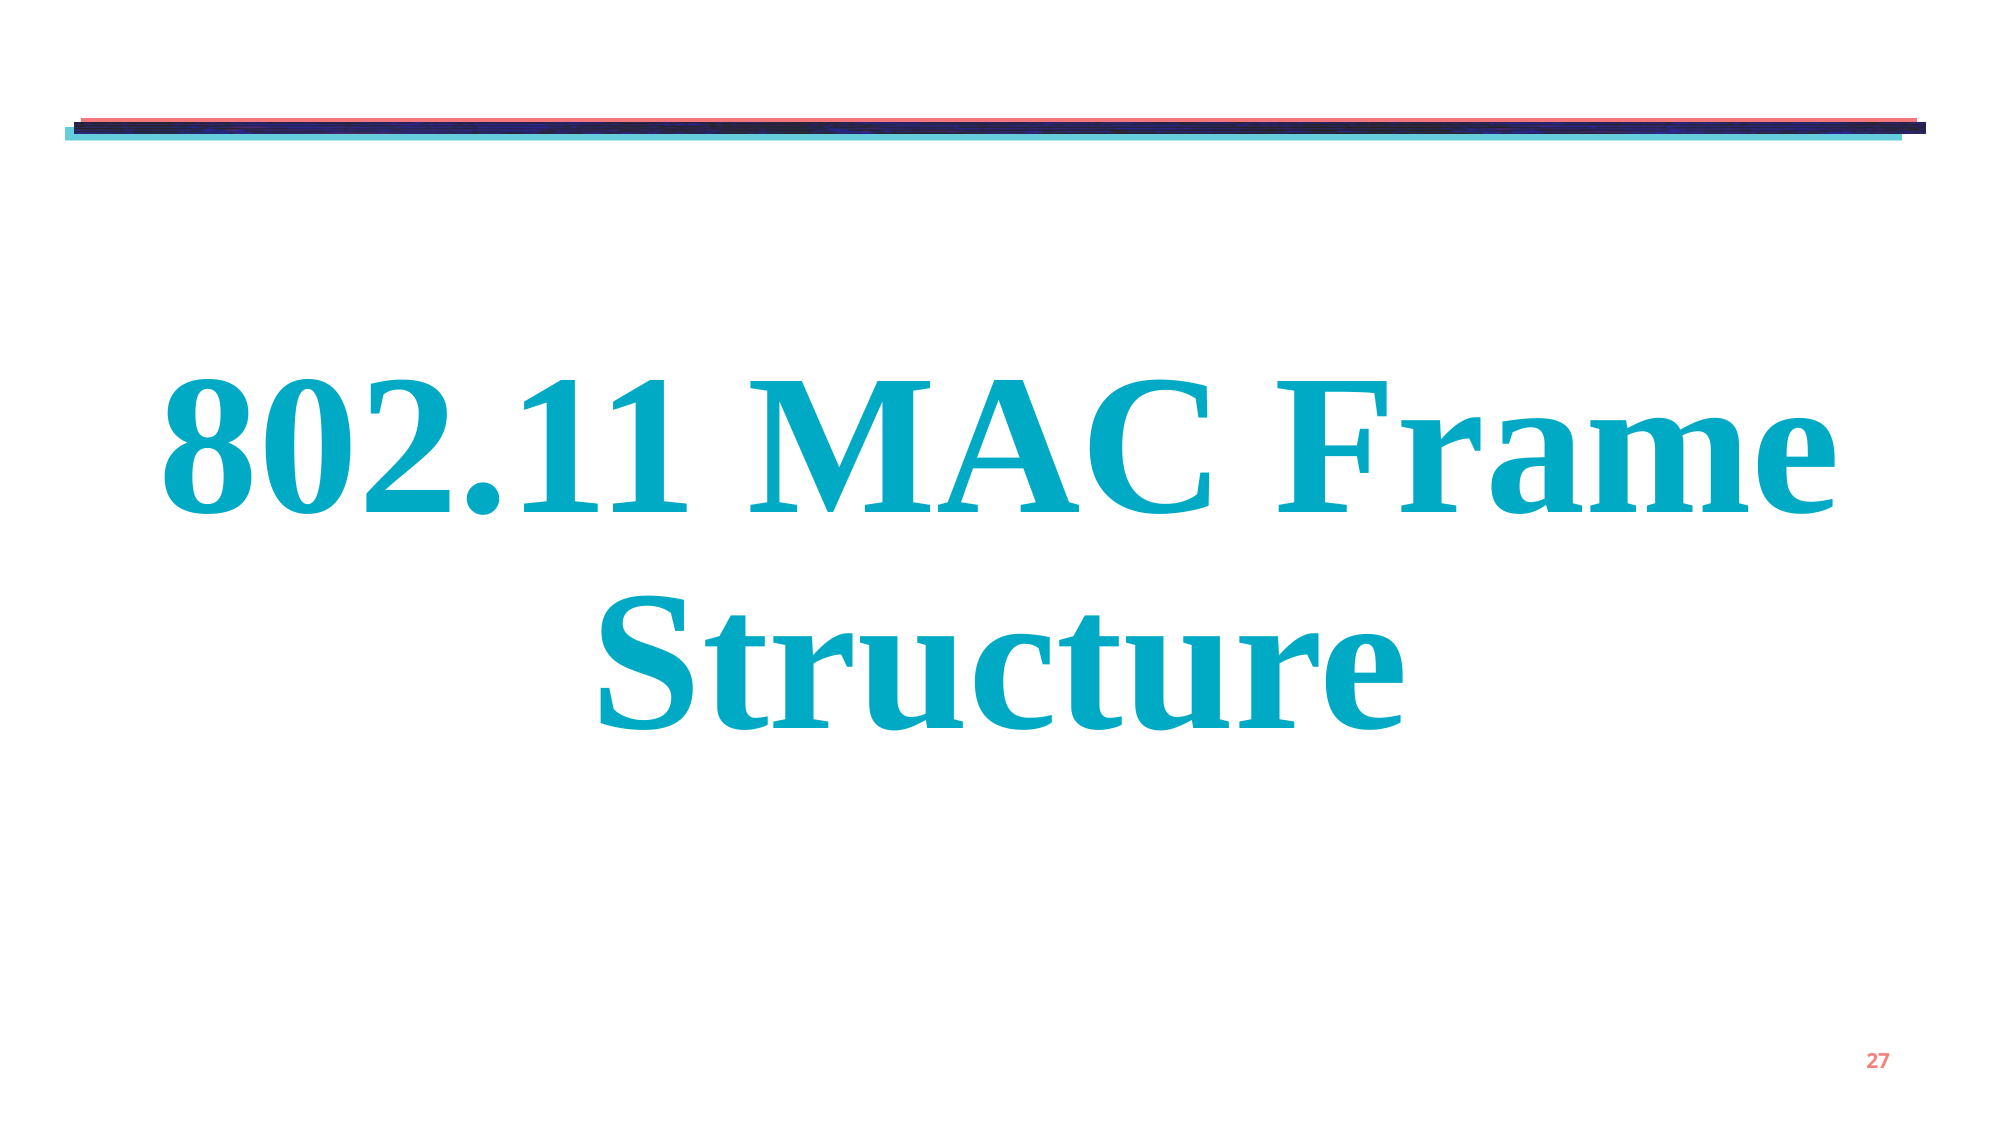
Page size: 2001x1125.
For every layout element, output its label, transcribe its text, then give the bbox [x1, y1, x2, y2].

title 802.11 MAC Frame Structure [102, 447, 1898, 665]
